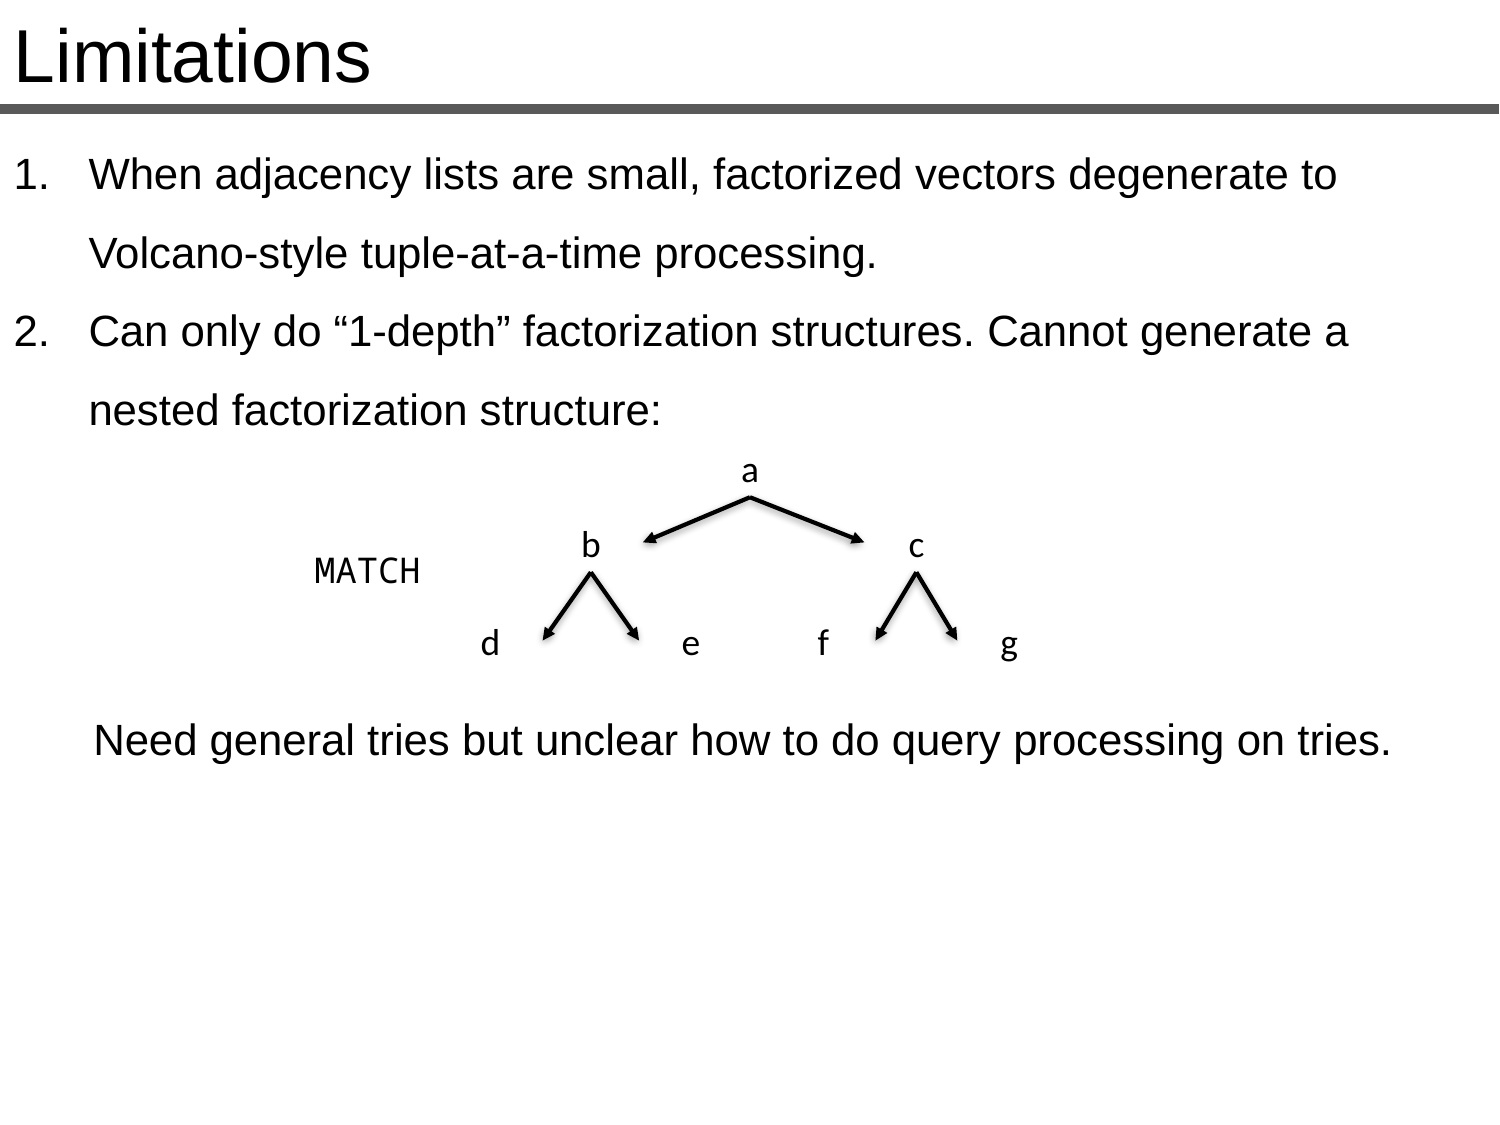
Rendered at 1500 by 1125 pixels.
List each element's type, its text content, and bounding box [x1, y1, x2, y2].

text_box When adjacency lists are small, factorized vectors degenerate to Volcano-style tuple-at-a-time processing. Can only do “1-depth” factorization structures. Cannot generate a nested factorization structure: [0, 116, 1489, 442]
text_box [438, 437, 1062, 672]
text_box MATCH [297, 519, 433, 598]
text_box Need general tries but unclear how to do query processing on tries. [78, 678, 1422, 772]
text_box Limitations [0, 0, 1490, 105]
